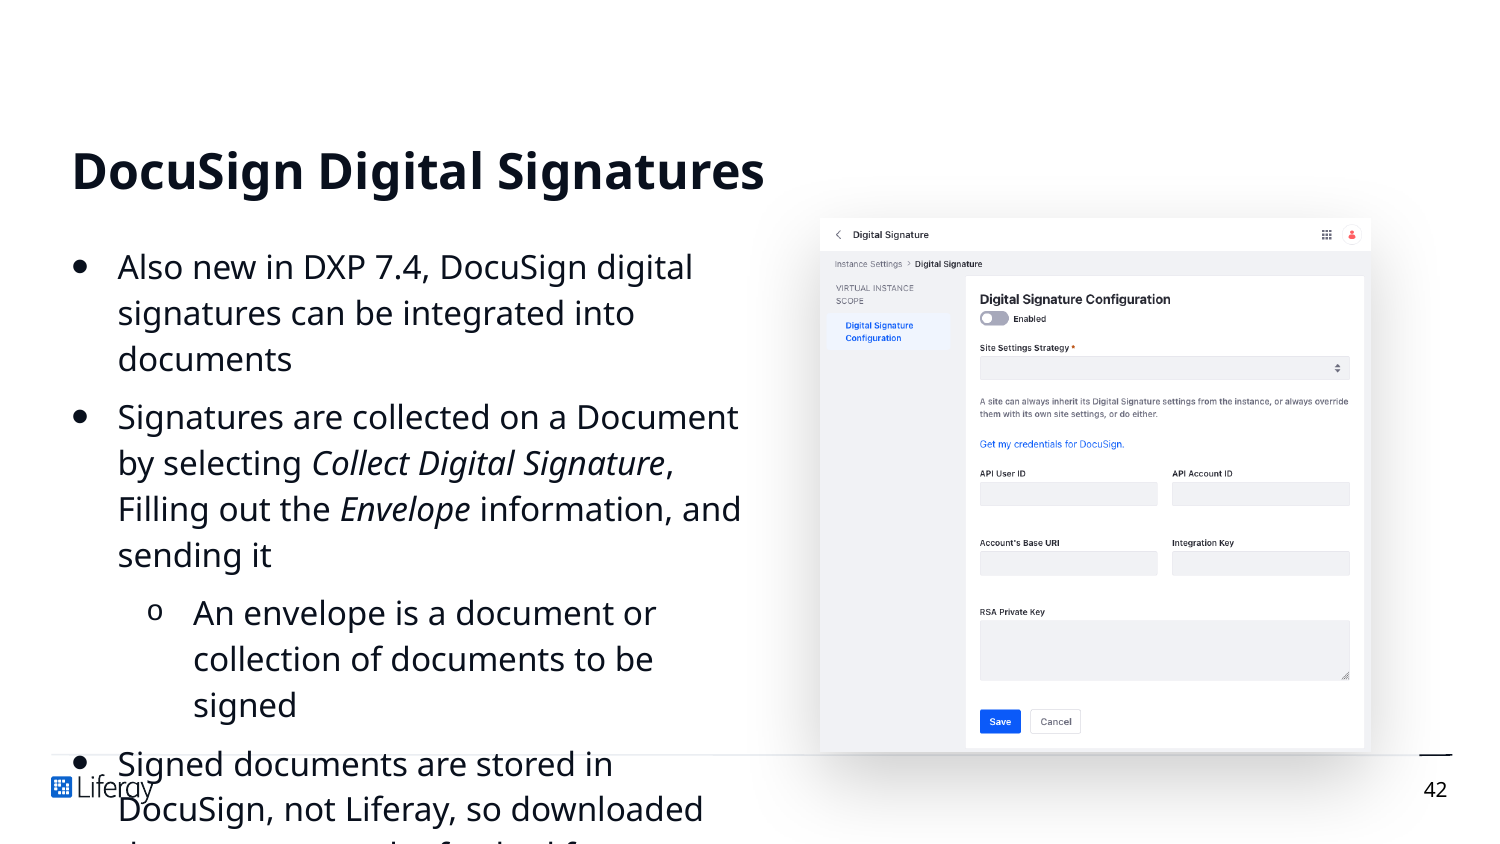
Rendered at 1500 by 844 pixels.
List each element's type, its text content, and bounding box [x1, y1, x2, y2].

list Also new in DXP 7.4, DocuSign digital signatures can be integrated into documents Signatures are collected on a Document by selecting Collect Digital Signature, Filling out the Envelope information, and sending it An envelope is a document or collection of documents to be signed Signed documents are stored in DocuSign, not Liferay, so downloaded documents must be fetched from DocuSign [71, 225, 745, 602]
title DocuSign Digital Signatures [71, 124, 988, 219]
picture [820, 218, 1371, 752]
